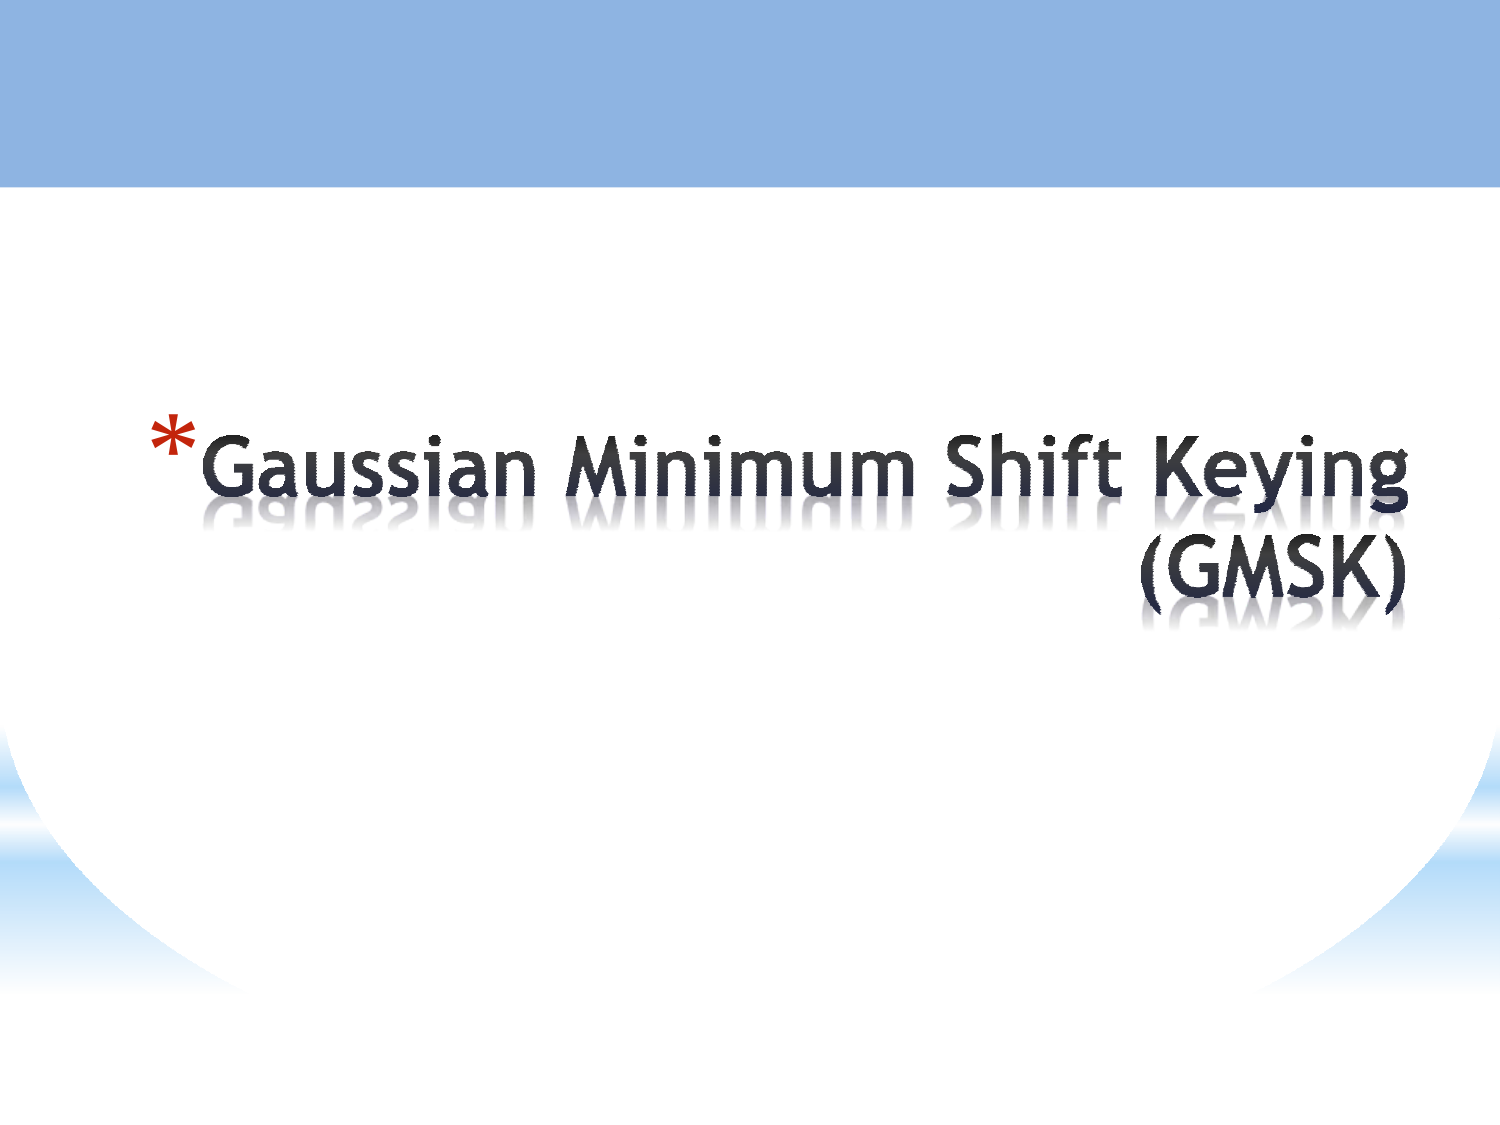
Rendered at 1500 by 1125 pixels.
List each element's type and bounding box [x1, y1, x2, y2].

picture [0, 262, 1500, 1101]
text_box [202, 433, 1409, 658]
